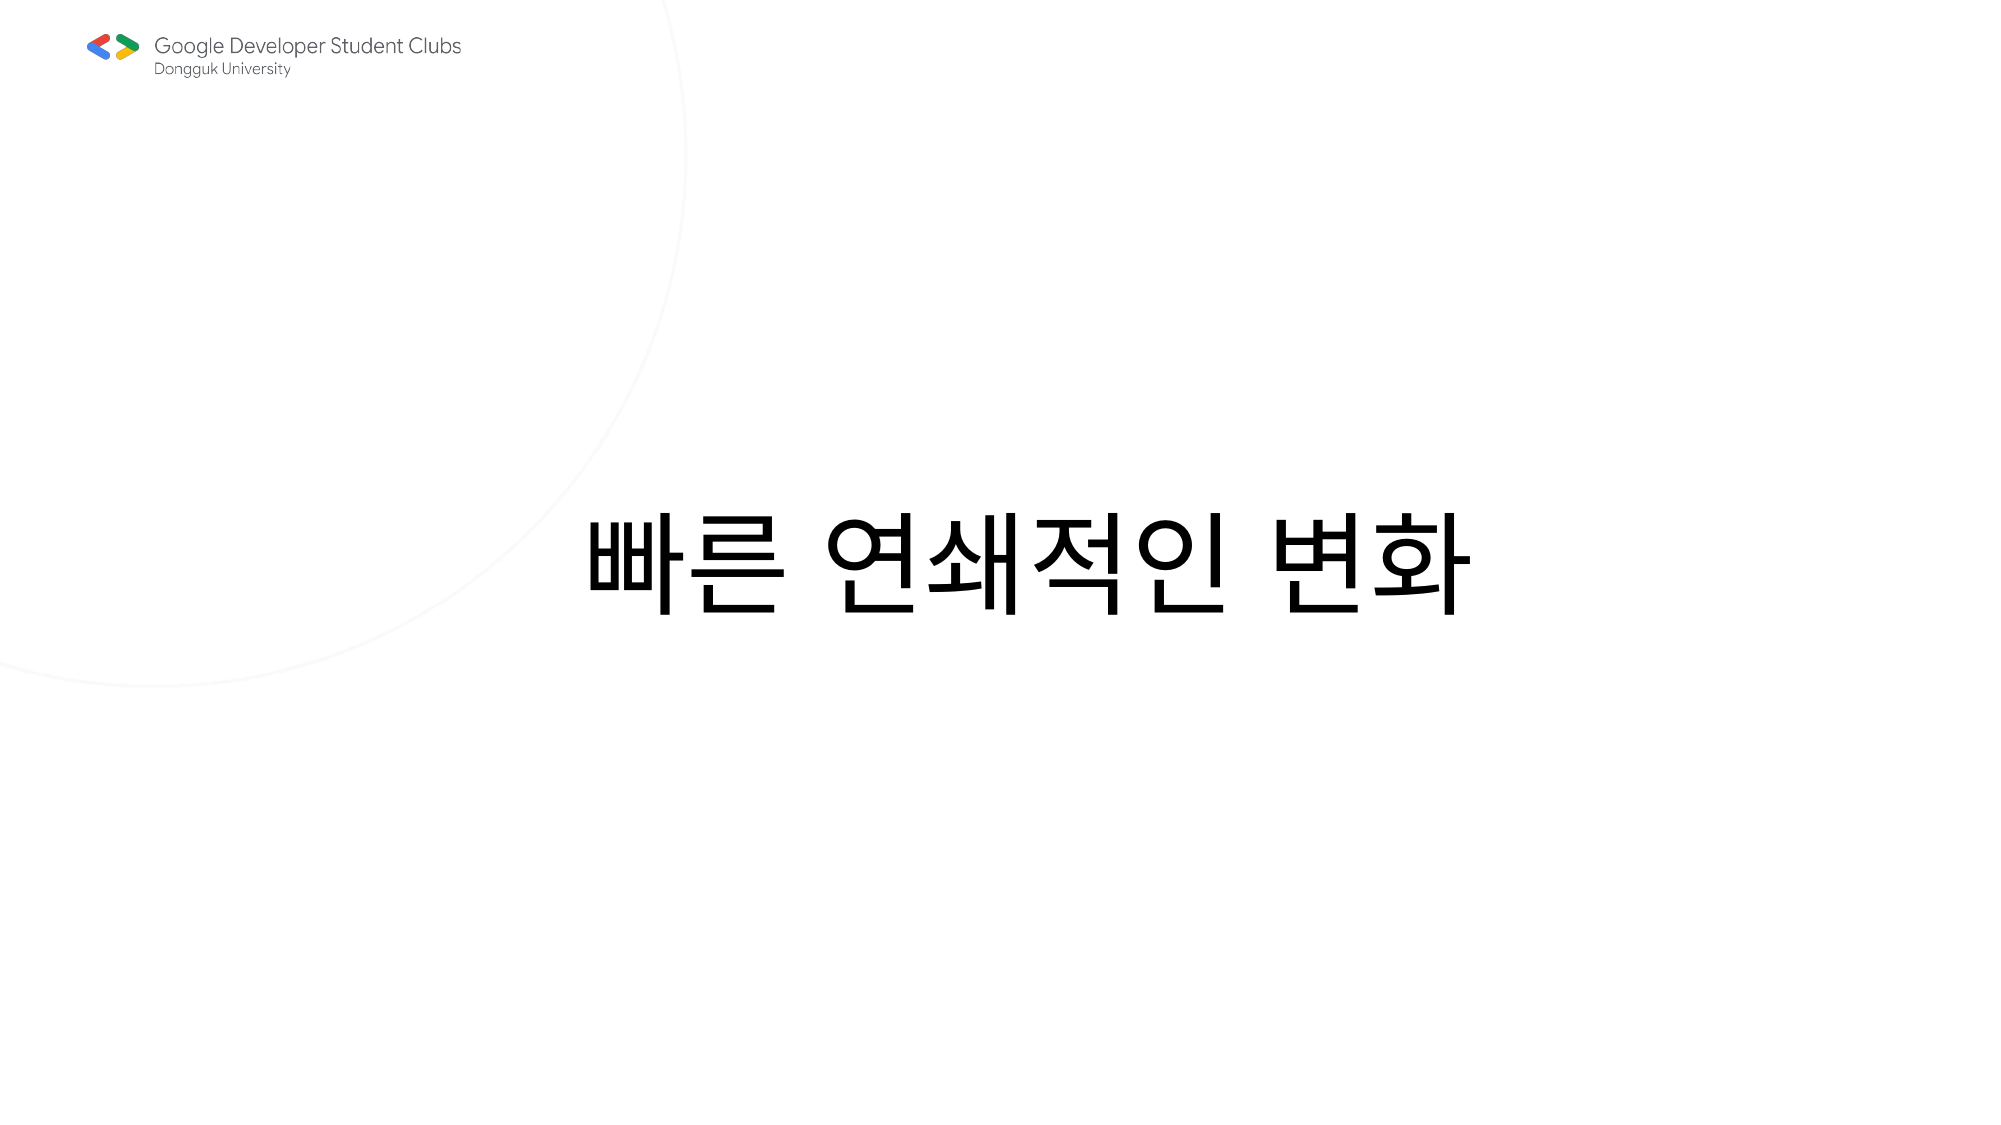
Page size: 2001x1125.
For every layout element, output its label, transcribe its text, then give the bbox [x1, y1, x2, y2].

text_box 빠른 연쇄적인 변화 [688, 486, 1490, 637]
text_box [0, 0, 688, 688]
